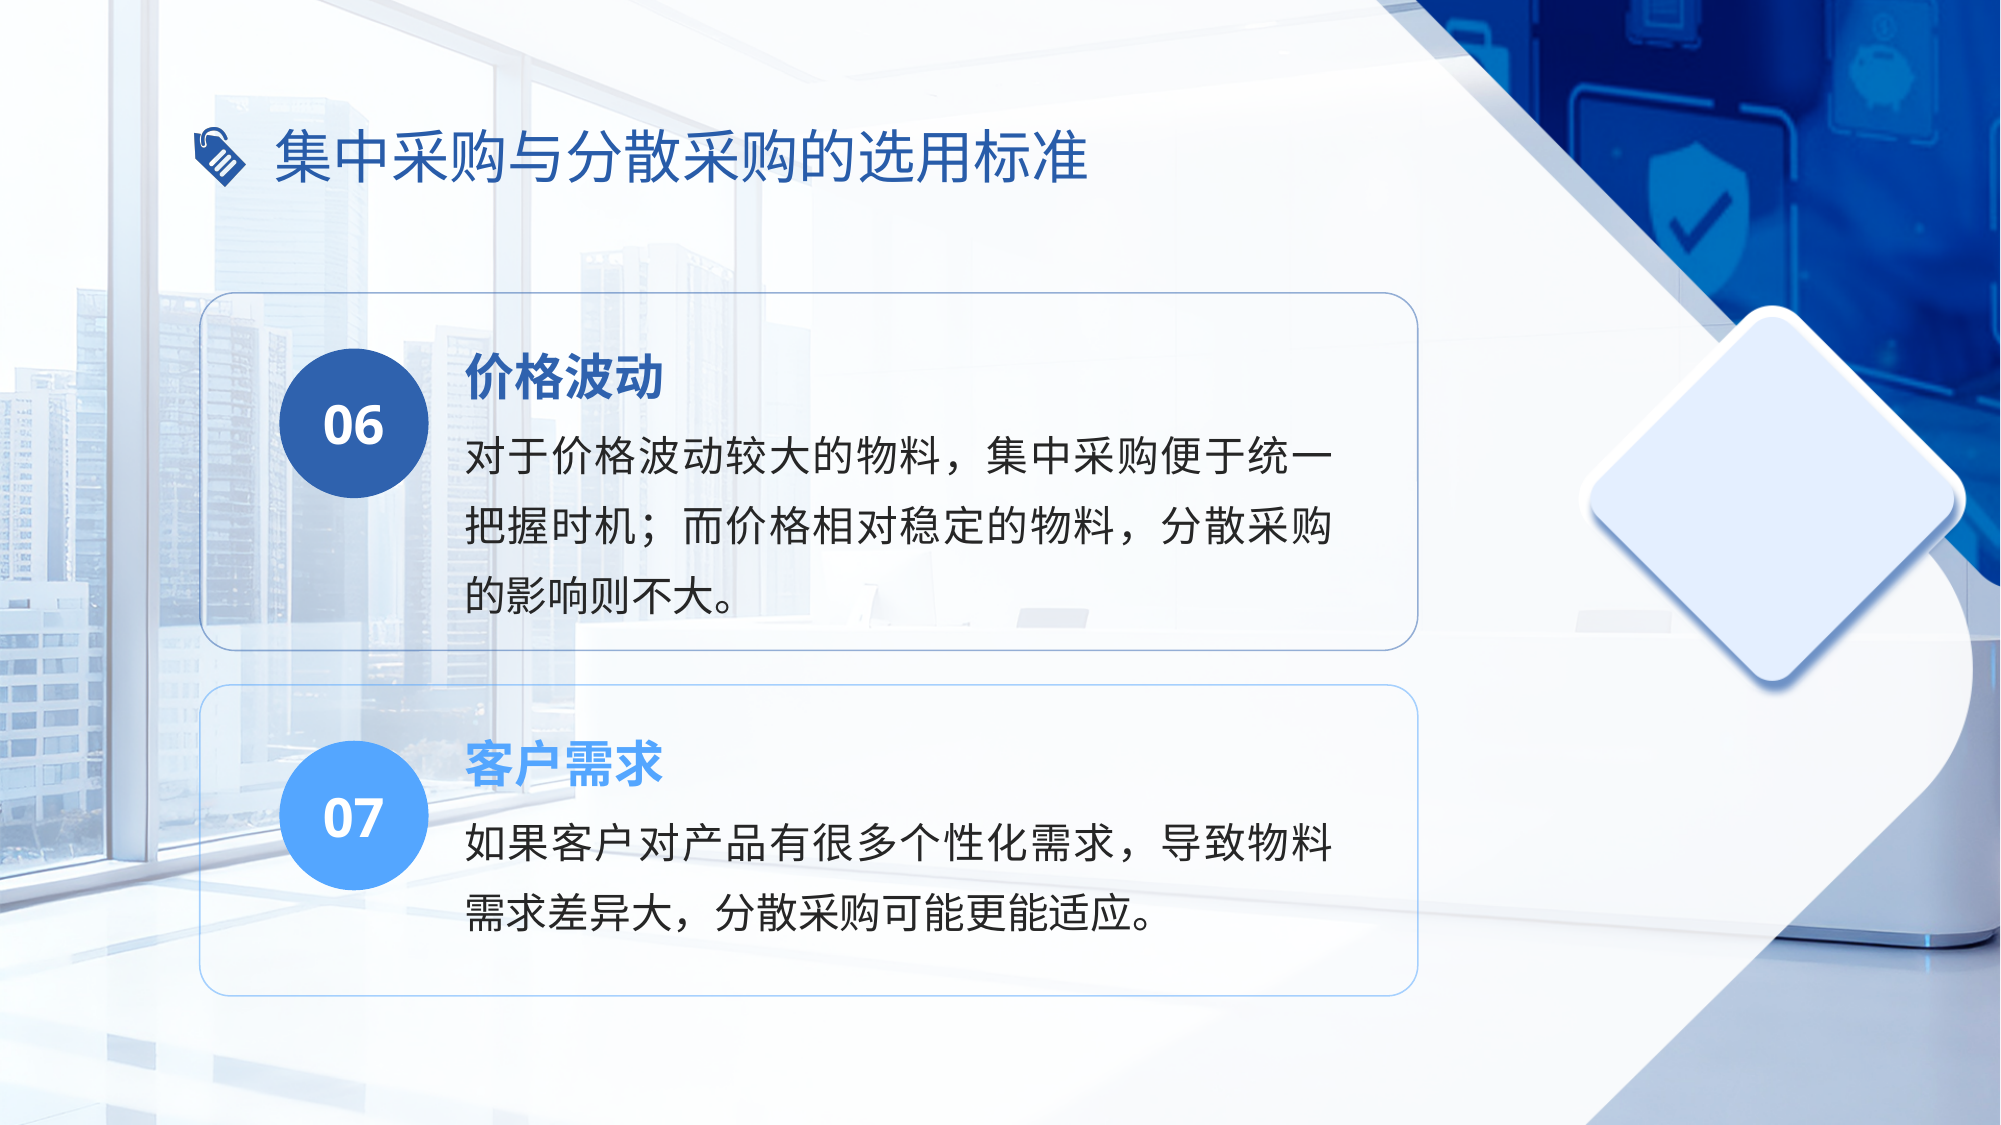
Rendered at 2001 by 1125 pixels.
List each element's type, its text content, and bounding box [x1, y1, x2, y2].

picture [0, 0, 2001, 1125]
text_box 07 [278, 739, 430, 892]
text_box 对于价格波动较大的物料，集中采购便于统一把握时机；而价格相对稳定的物料，分散采购的影响则不大。 [464, 409, 1334, 609]
text_box [198, 291, 1419, 652]
text_box 客户需求 [464, 713, 1269, 793]
text_box 如果客户对产品有很多个性化需求，导致物料需求差异大，分散采购可能更能适应。 [464, 796, 1334, 996]
text_box [198, 683, 1419, 997]
text_box 集中采购与分散采购的选用标准 [259, 107, 1277, 204]
text_box 价格波动 [464, 326, 1269, 406]
text_box 06 [278, 347, 430, 500]
